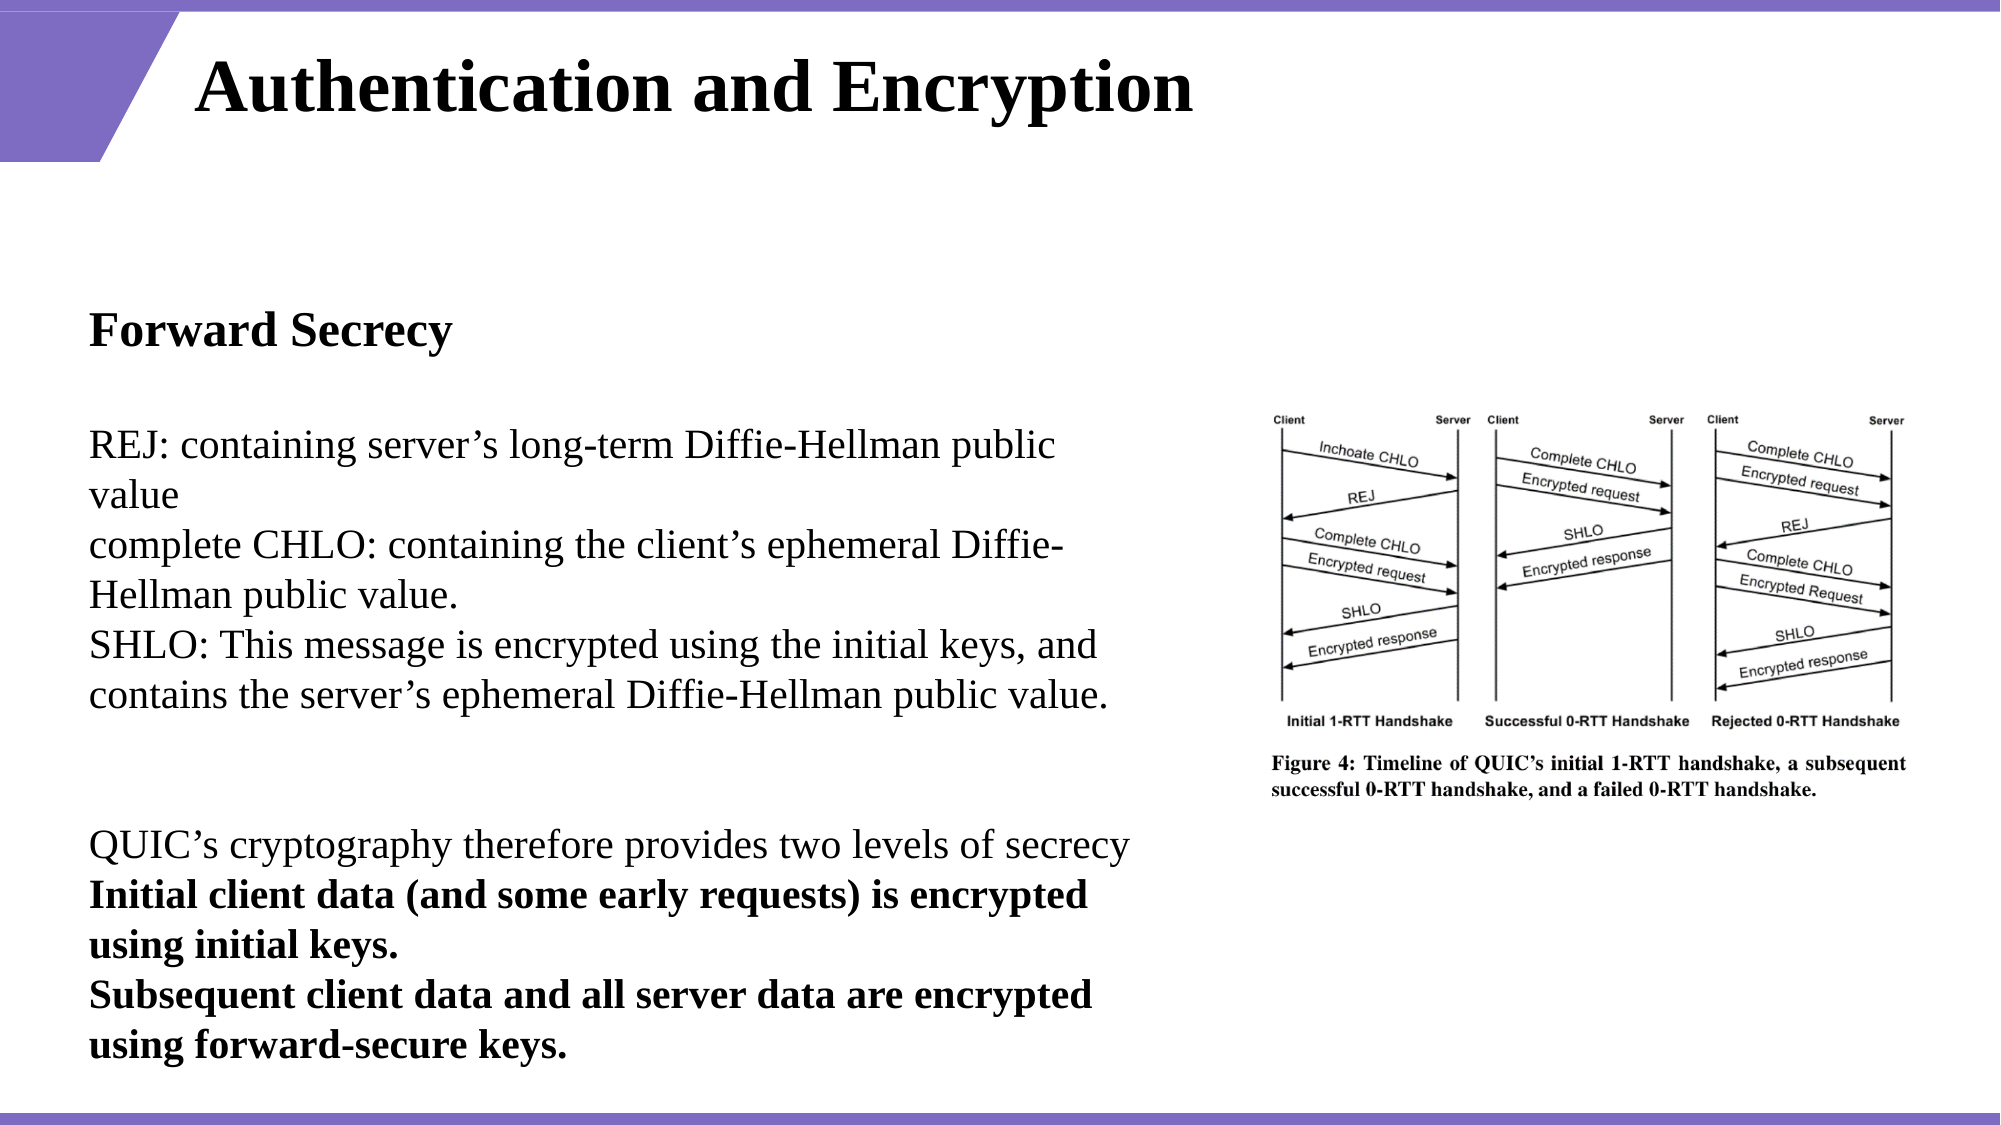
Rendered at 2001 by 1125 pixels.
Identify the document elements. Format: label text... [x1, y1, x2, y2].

picture [1267, 404, 1910, 815]
title Authentication and Encryption [179, 11, 1863, 162]
text_box Forward Secrecy REJ: containing server’s long-term Diffie-Hellman public value complete CHLO: containing the client’s ephemeral Diffie-Hellman public value. SHLO: This message is encrypted using the initial keys, and contains the server’s ephemeral Diffie-Hellman public value. QUIC’s cryptography therefore provides two levels of secrecy Initial client data (and some early requests) is encrypted using initial keys. Subsequent client data and all server data are encrypted using forward-secure keys. [74, 288, 1155, 1074]
